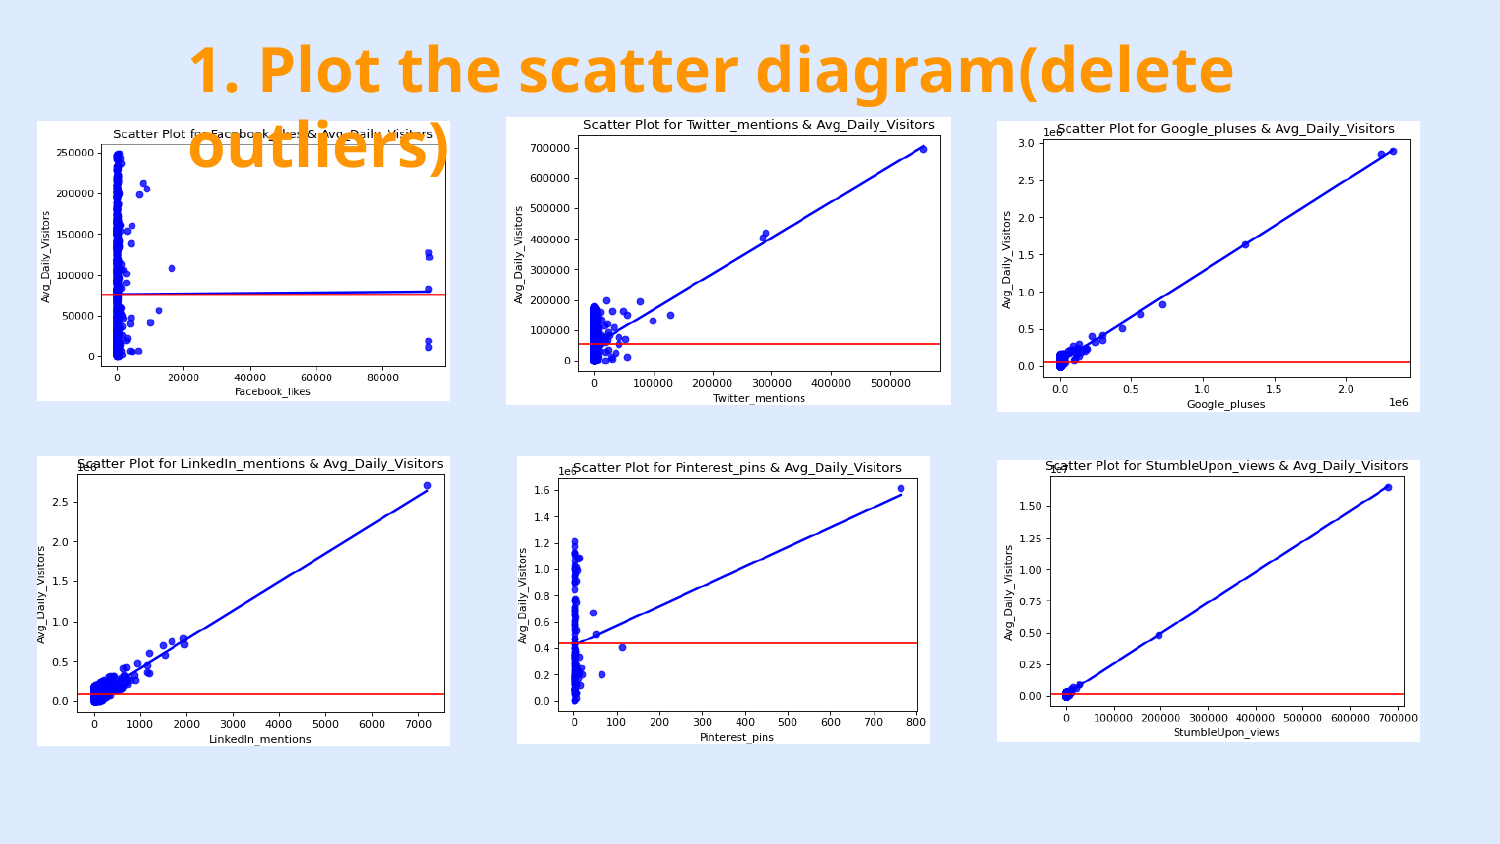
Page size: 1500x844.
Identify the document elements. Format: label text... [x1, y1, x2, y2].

picture [997, 460, 1420, 742]
picture [37, 120, 450, 402]
text_box 1. Plot the scatter diagram(delete outliers) [22, 15, 1291, 195]
picture [517, 456, 930, 744]
picture [997, 120, 1420, 413]
picture [37, 456, 450, 747]
picture [506, 117, 951, 405]
